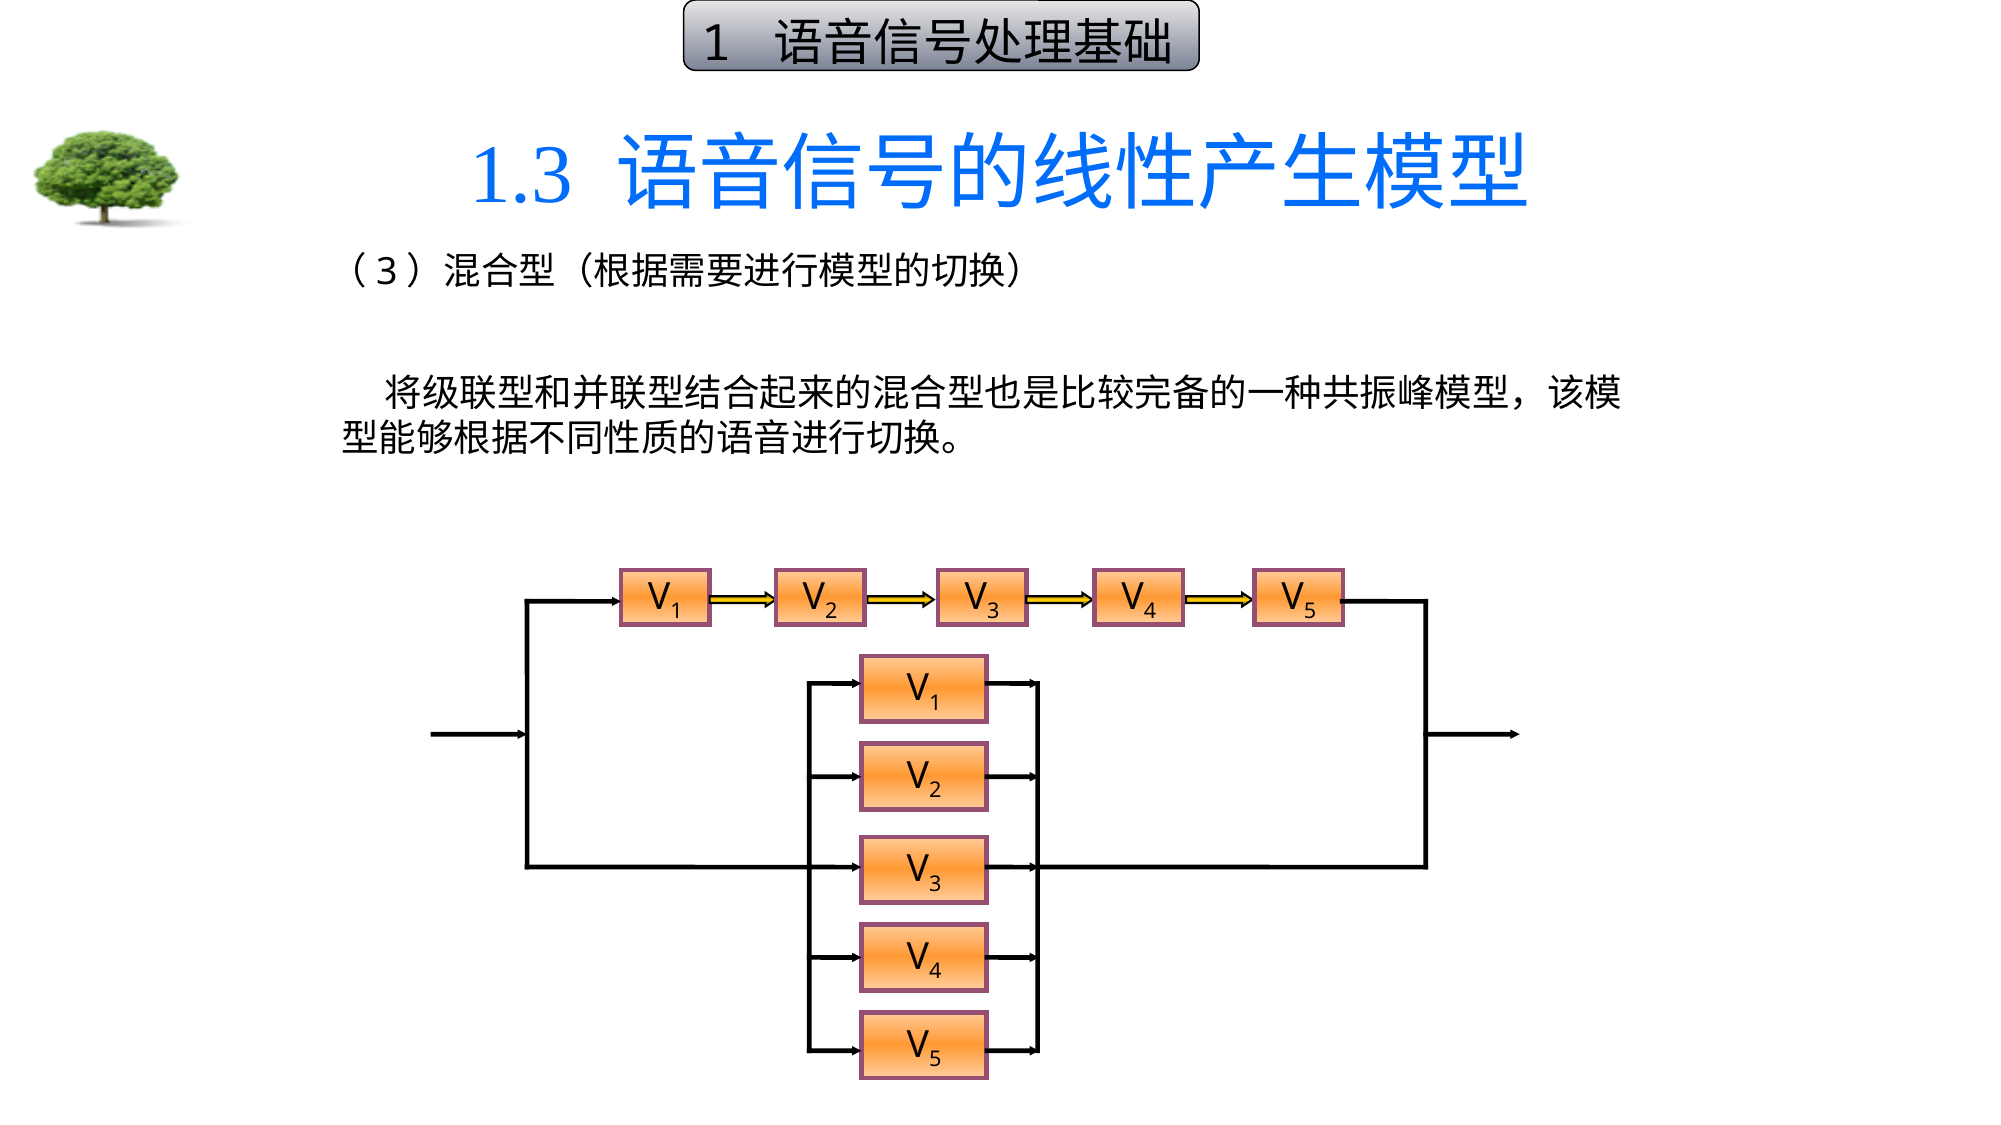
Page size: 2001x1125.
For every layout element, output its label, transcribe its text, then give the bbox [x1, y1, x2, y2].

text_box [432, 570, 1520, 1079]
picture [23, 117, 190, 233]
text_box （3）混合型（根据需要进行模型的切换） [314, 239, 1402, 299]
text_box 将级联型和并联型结合起来的混合型也是比较完备的一种共振峰模型，该模型能够根据不同性质的语音进行切换。 [326, 361, 1662, 466]
title 1.3 语音信号的线性产生模型 [137, 59, 1863, 228]
text_box 1 语音信号处理基础 [683, 0, 1206, 71]
